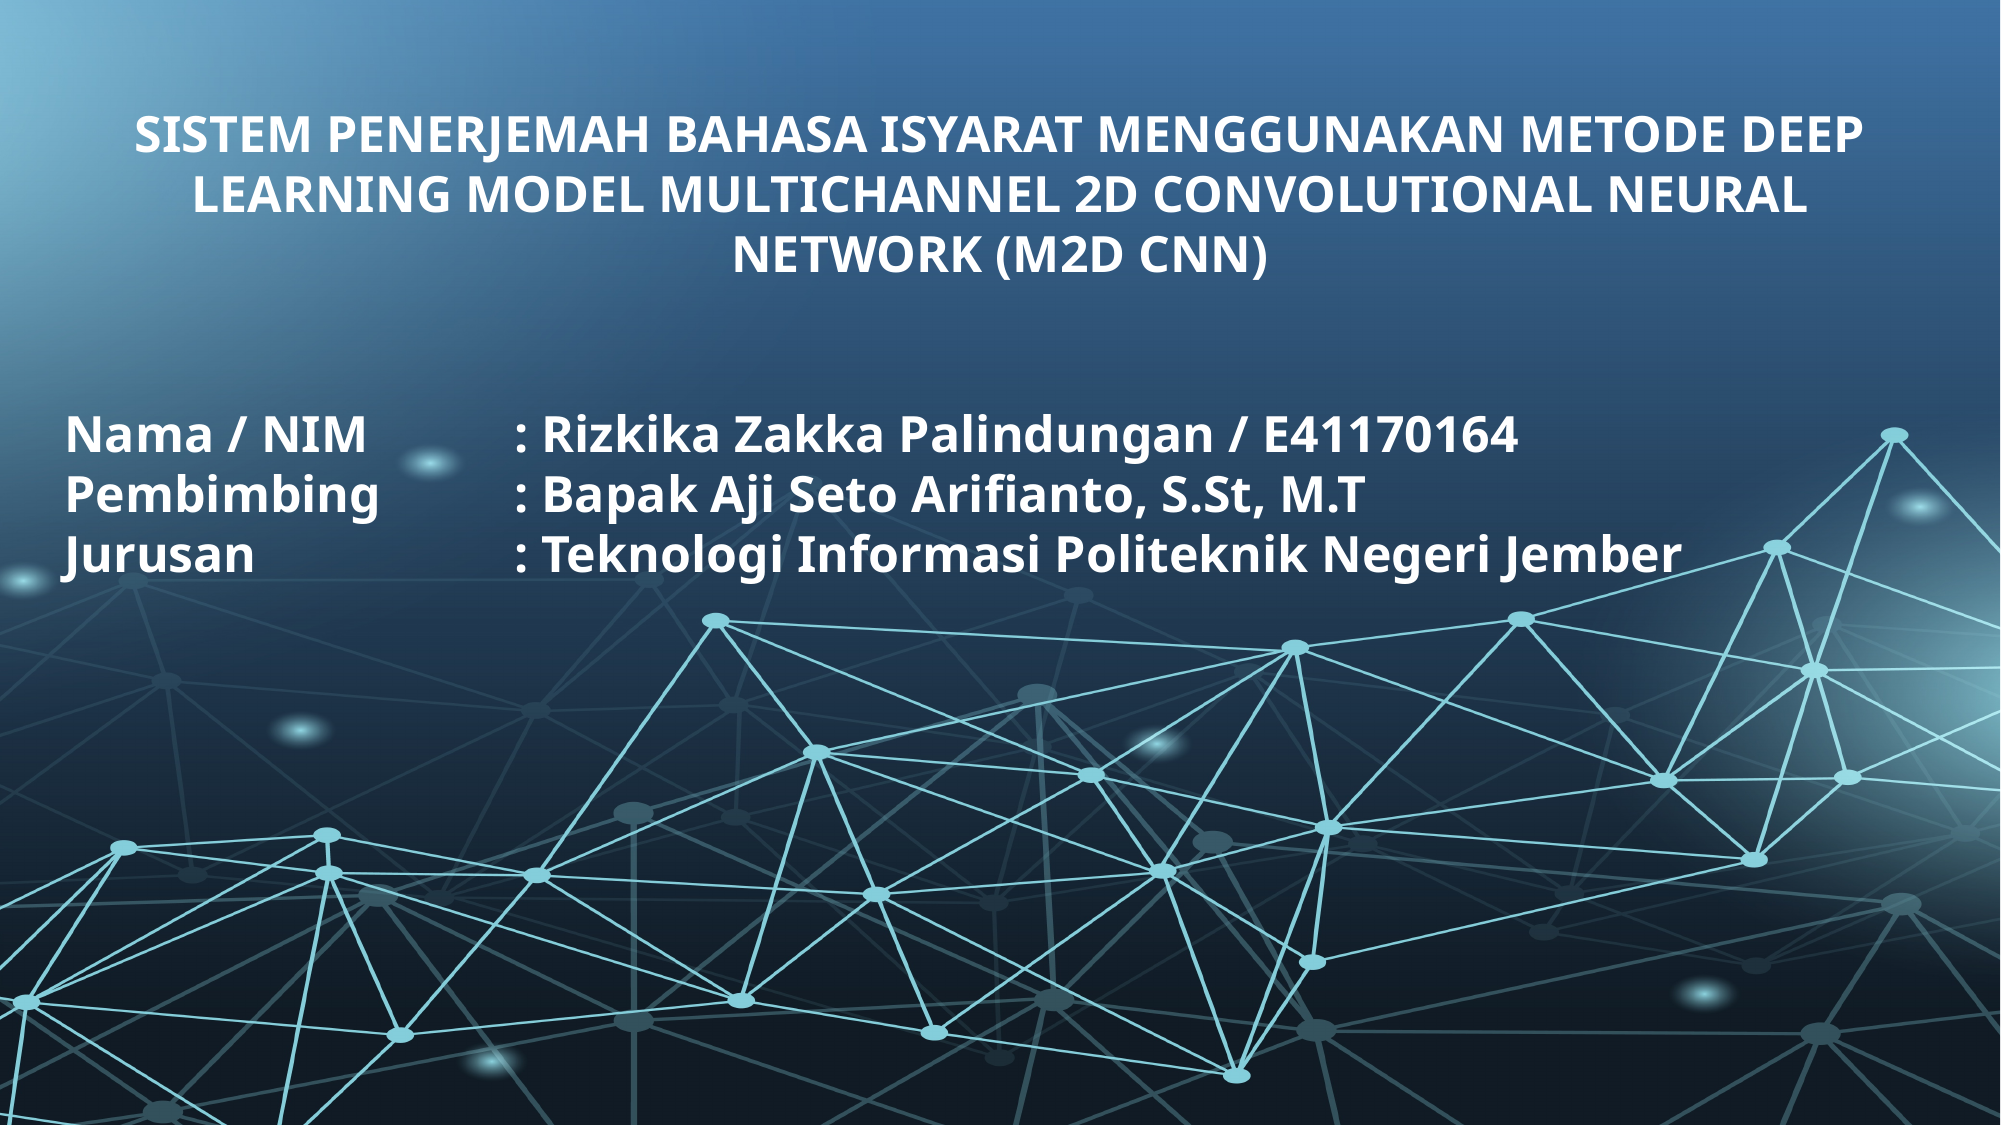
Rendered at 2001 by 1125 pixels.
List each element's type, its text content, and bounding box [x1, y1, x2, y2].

picture [0, 0, 2001, 1125]
text_box SISTEM PENERJEMAH BAHASA ISYARAT MENGGUNAKAN METODE DEEP LEARNING MODEL MULTICHANNEL 2D CONVOLUTIONAL NEURAL NETWORK (M2D CNN) Nama / NIM : Rizkika Zakka Palindungan / E41170164 Pembimbing : Bapak Aji Seto Arifianto, S.St, M.T Jurusan : Teknologi Informasi Politeknik Negeri Jember [49, 94, 1951, 590]
